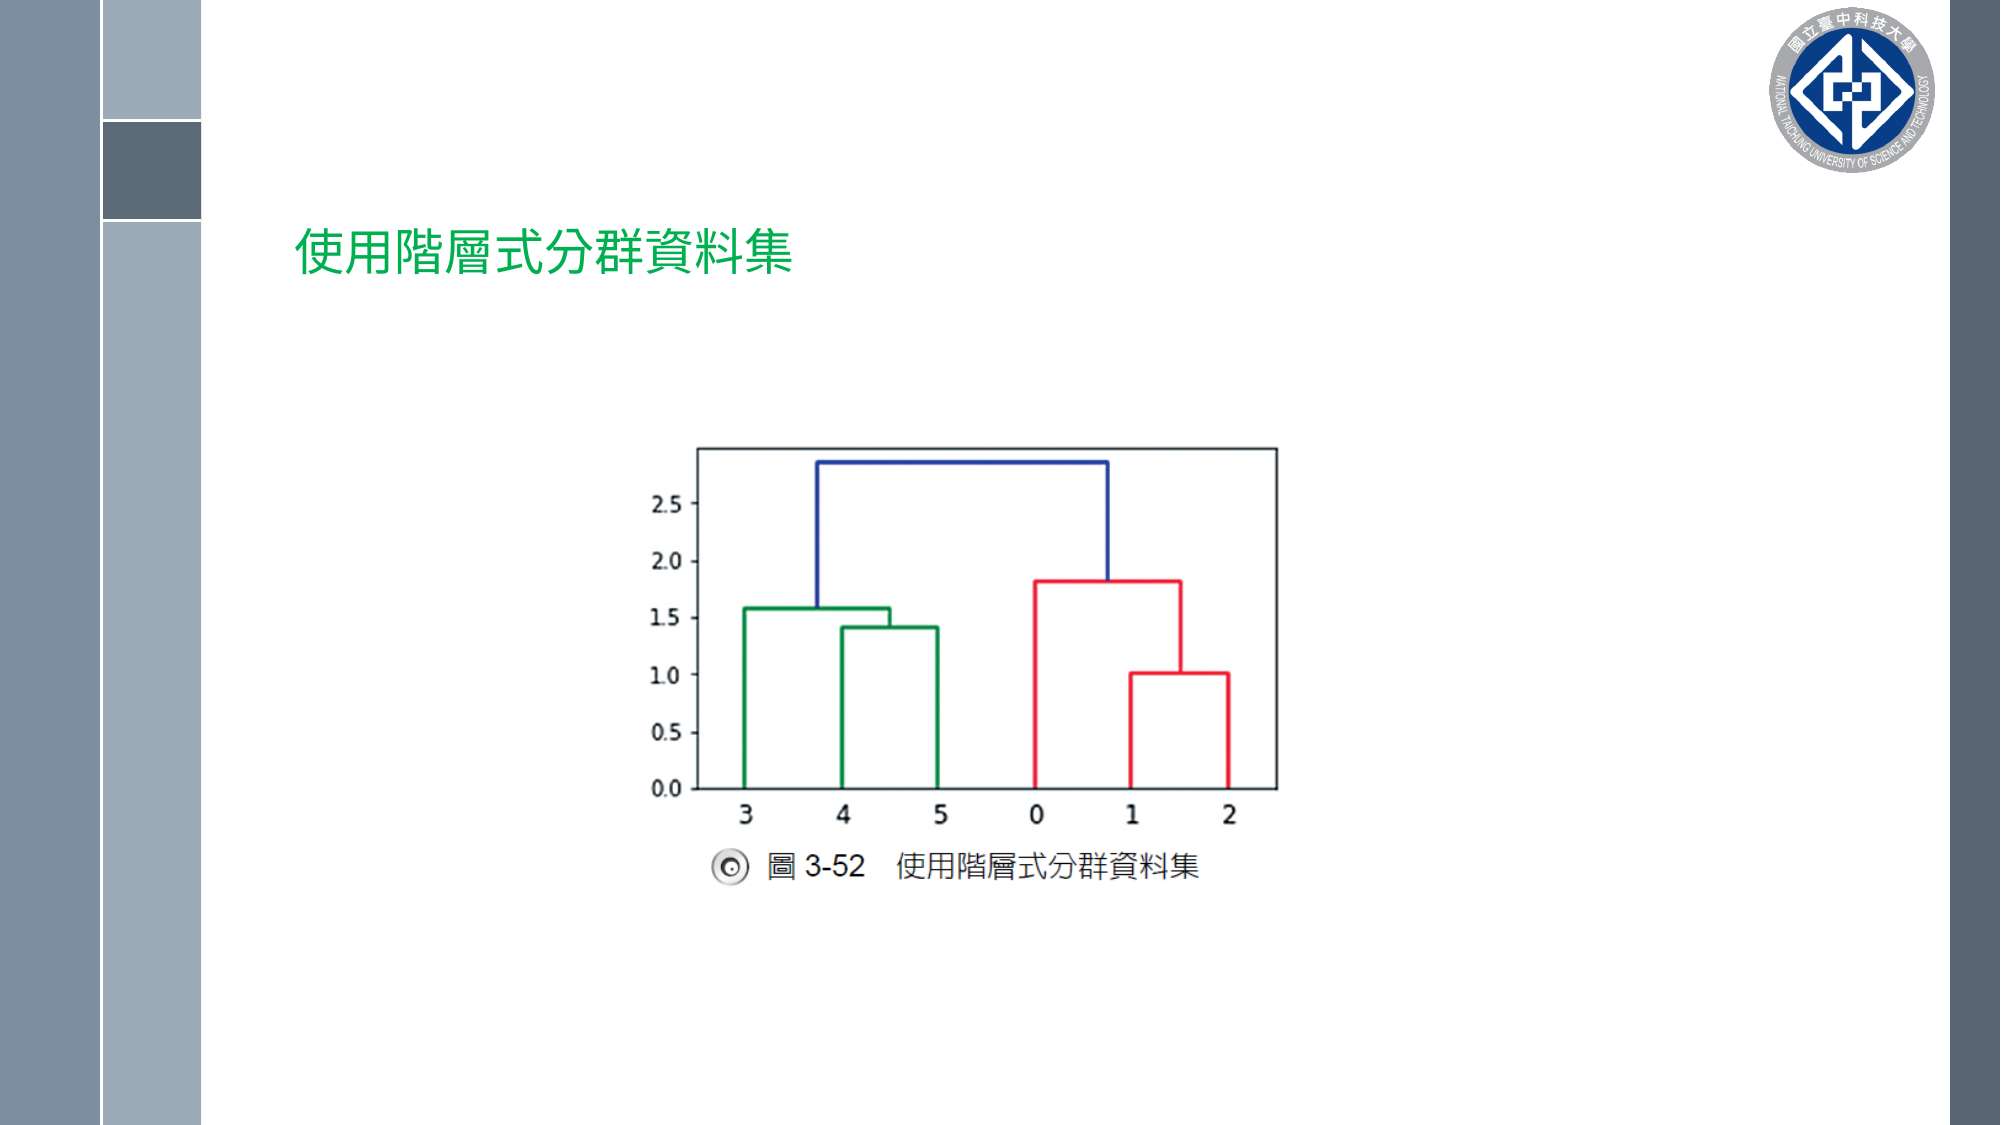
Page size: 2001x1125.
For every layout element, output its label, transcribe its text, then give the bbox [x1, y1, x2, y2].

picture [1769, 7, 1935, 173]
picture [625, 432, 1302, 895]
list 使用階層式分群資料集 [279, 220, 1636, 1047]
